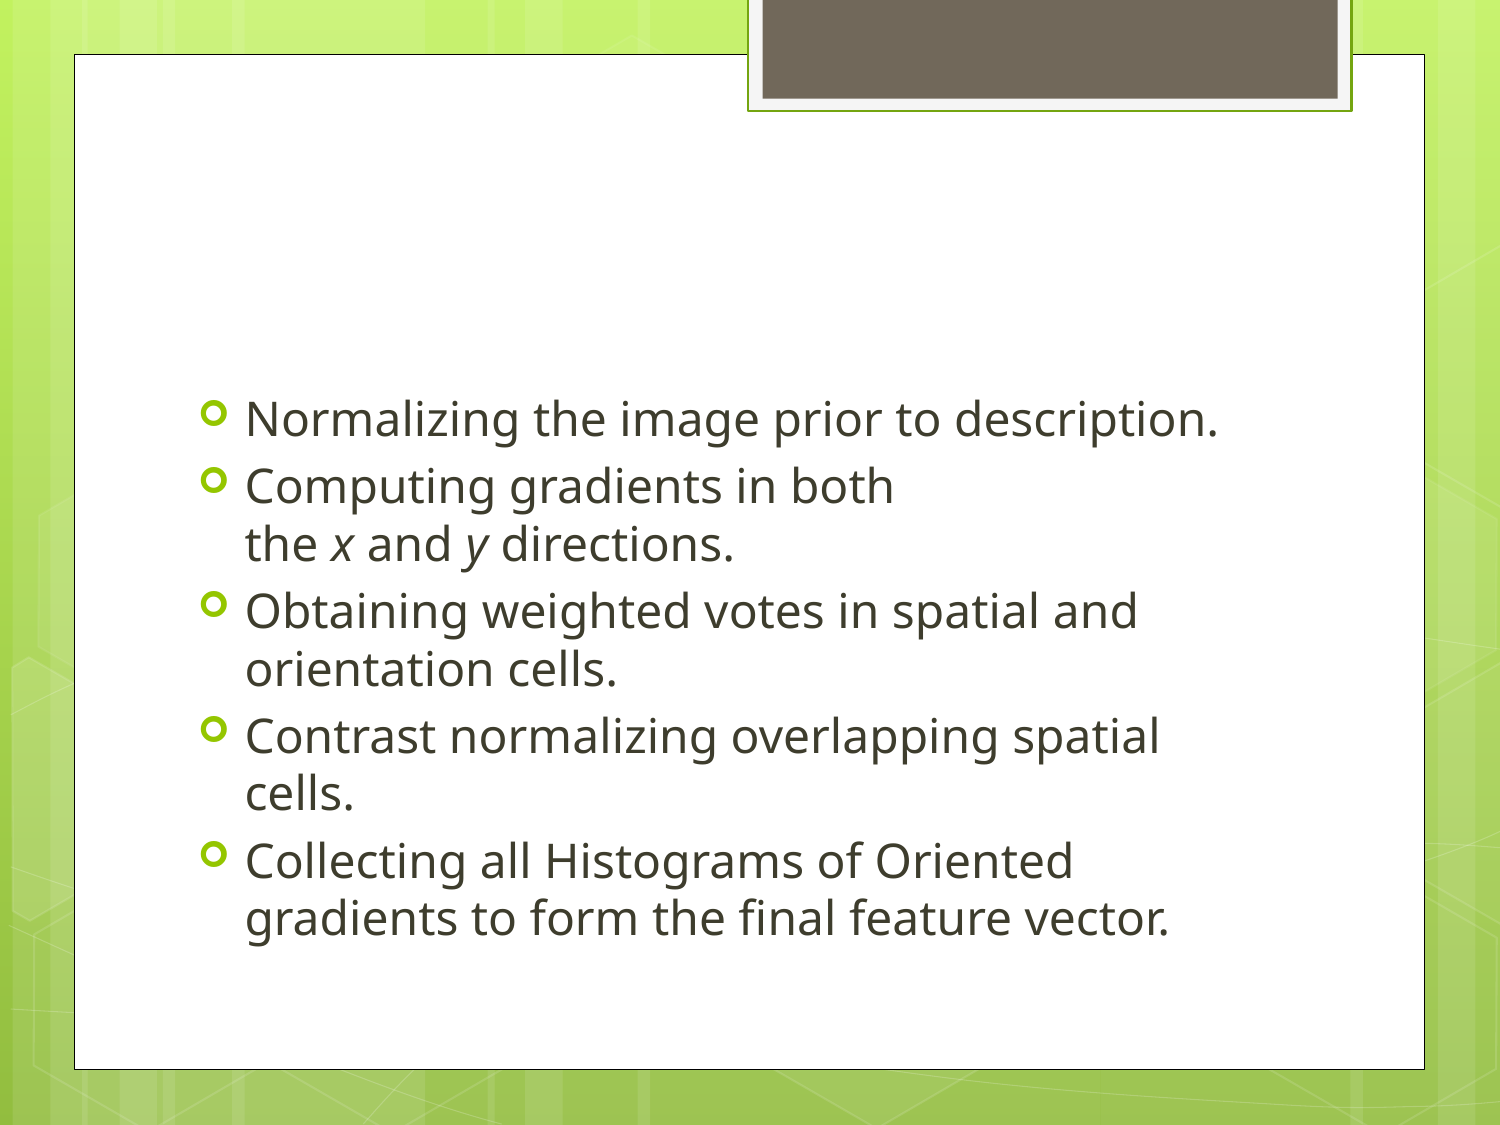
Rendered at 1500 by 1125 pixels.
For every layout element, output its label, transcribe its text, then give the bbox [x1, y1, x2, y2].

list Normalizing the image prior to description. Computing gradients in both the x and y directions. Obtaining weighted votes in spatial and orientation cells. Contrast normalizing overlapping spatial cells. Collecting all Histograms of Oriented gradients to form the final feature vector. [171, 381, 1283, 957]
